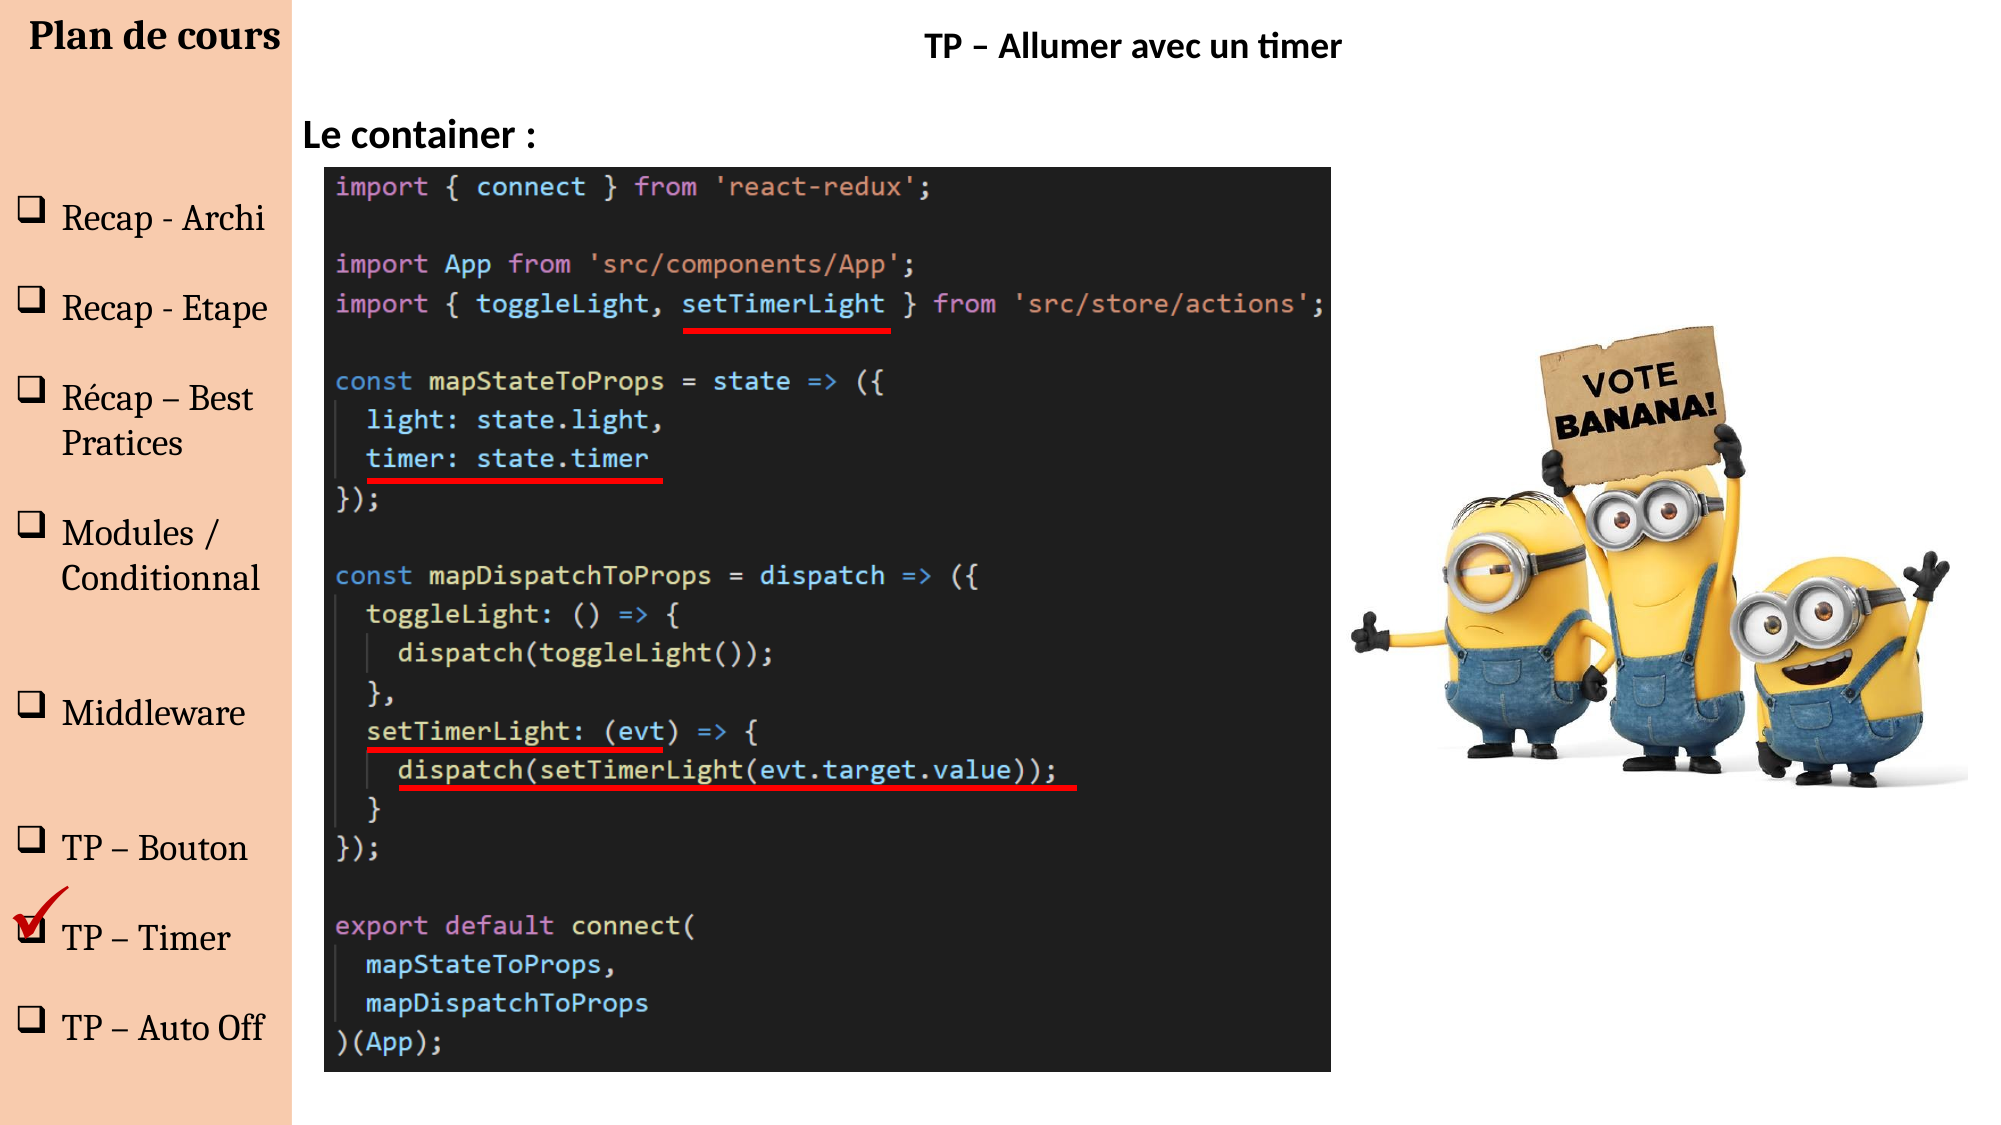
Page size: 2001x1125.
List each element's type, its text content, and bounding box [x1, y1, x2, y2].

text_box Le container : [288, 74, 1145, 165]
picture [1342, 324, 1968, 789]
text_box TP – Allumer avec un timer [798, 13, 1470, 74]
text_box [324, 167, 1331, 1072]
text_box [0, 873, 200, 989]
